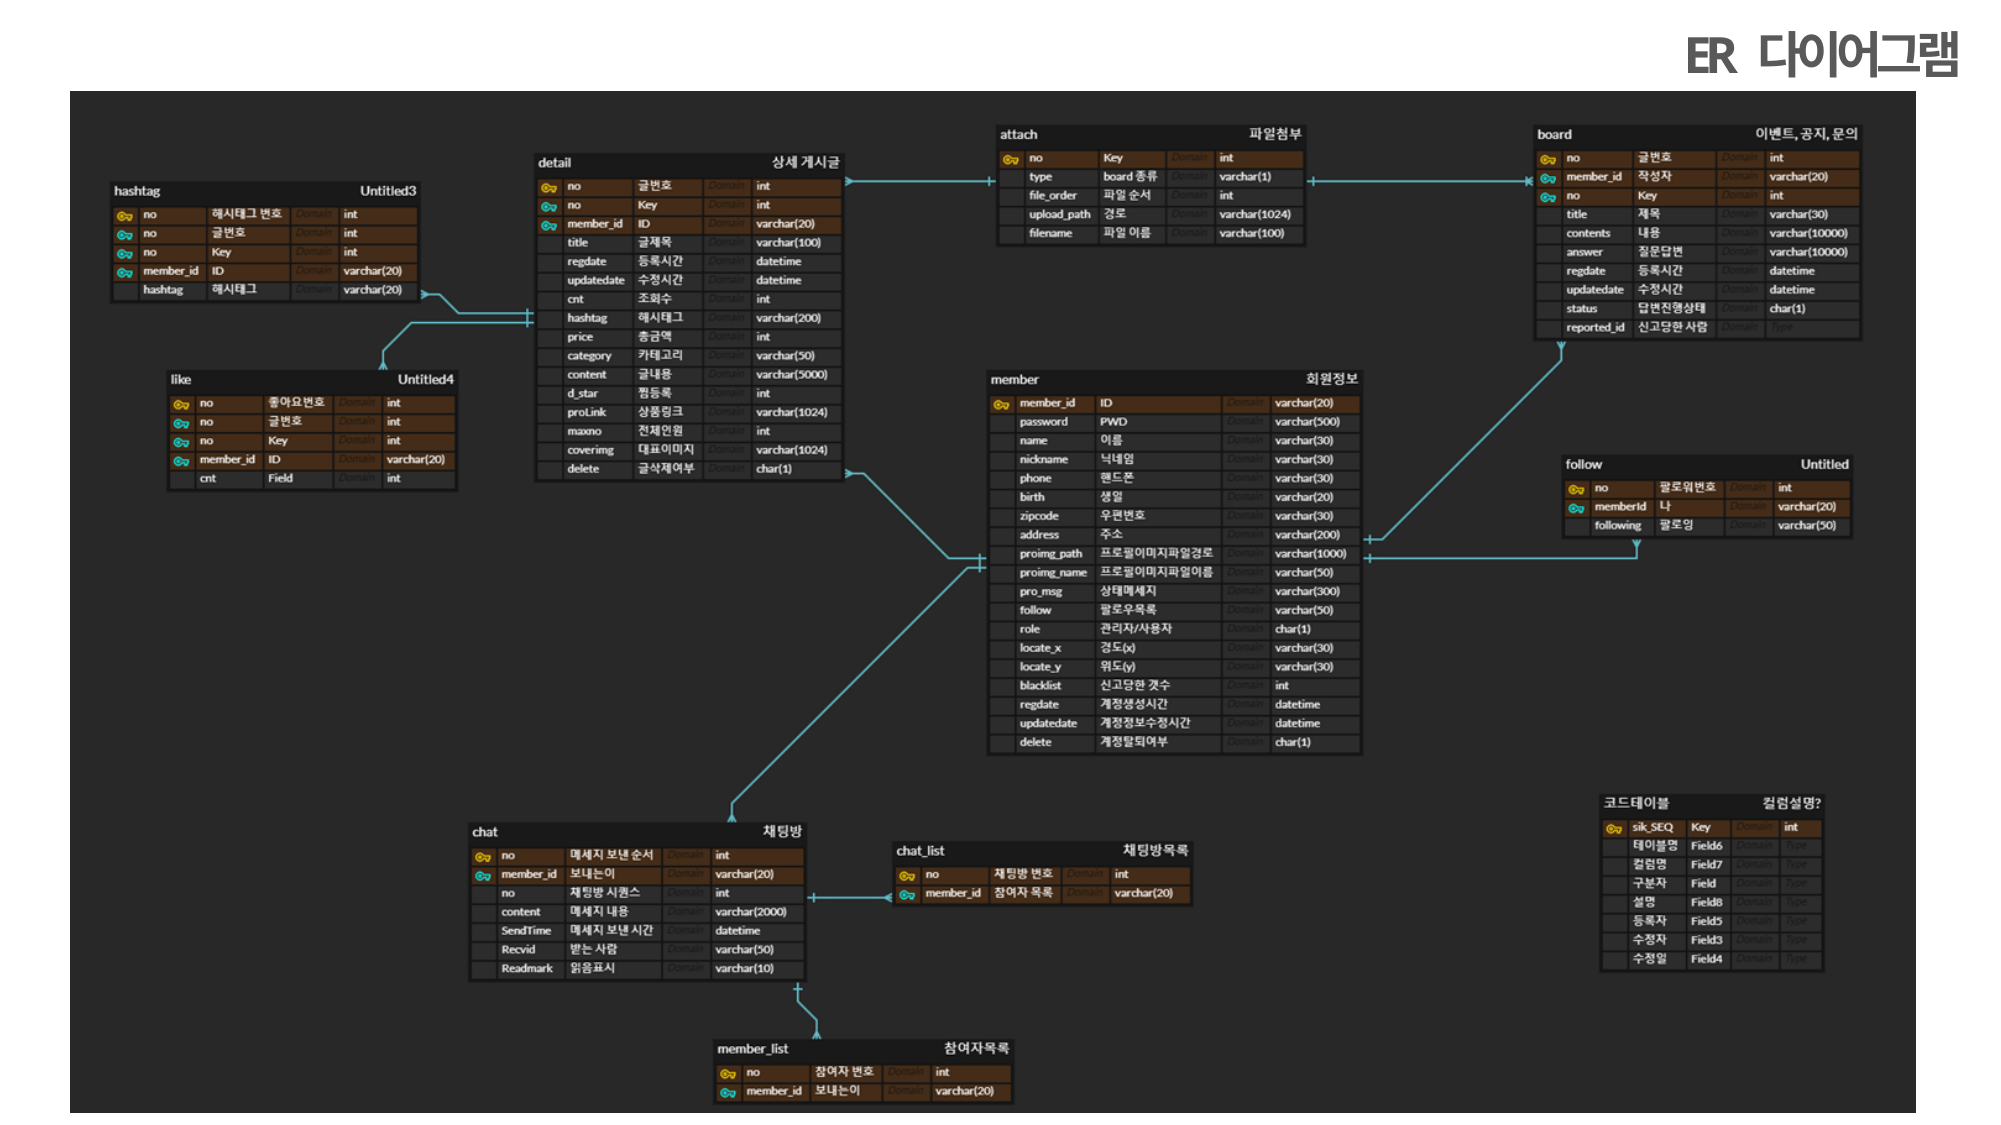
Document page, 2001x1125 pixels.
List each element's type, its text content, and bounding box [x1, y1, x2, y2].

picture [70, 91, 1916, 1113]
text_box ER 다이어그램 [1552, 15, 1977, 91]
